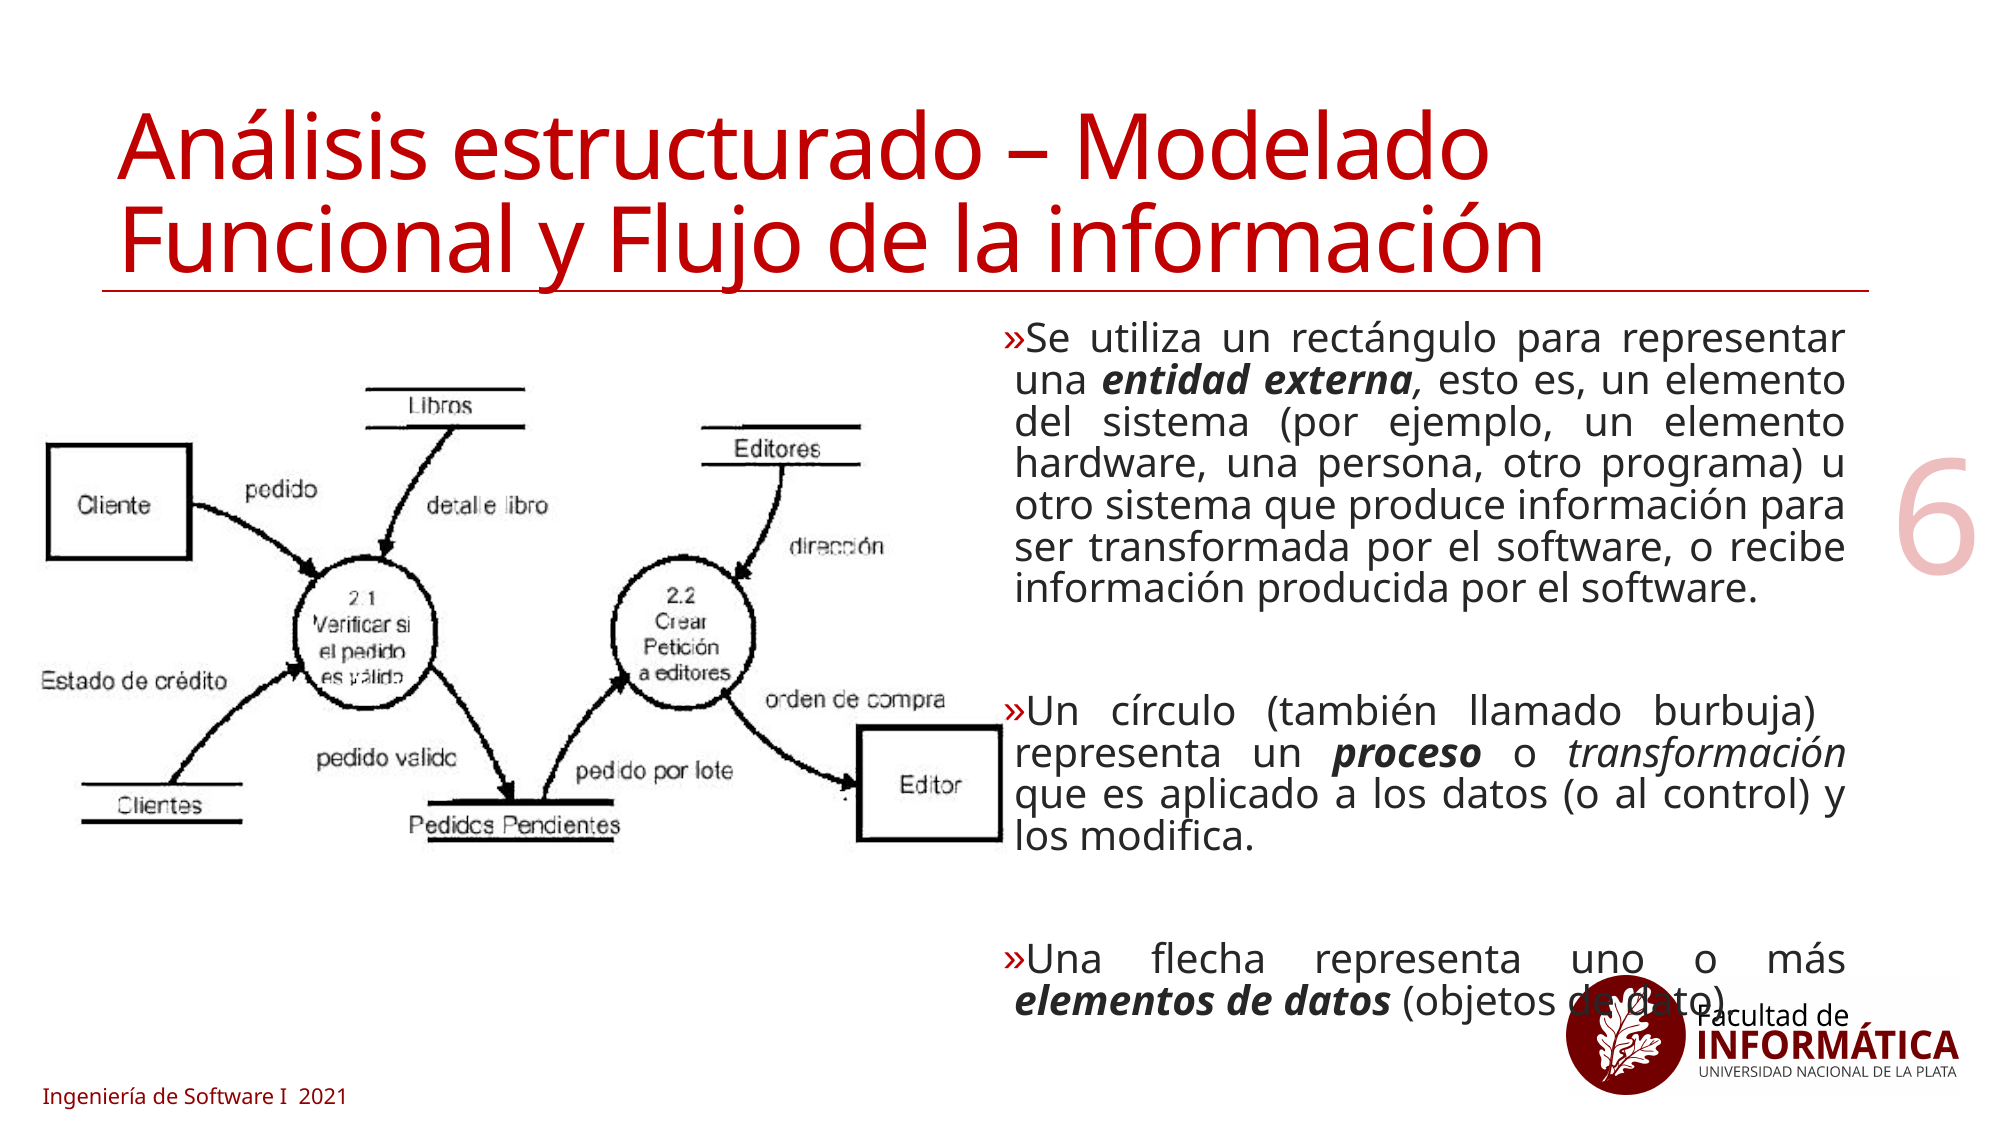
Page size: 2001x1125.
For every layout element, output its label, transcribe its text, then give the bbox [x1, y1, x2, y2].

slide_number 6 [1863, 467, 1998, 640]
picture [19, 385, 1020, 900]
list Se utiliza un rectángulo para representar una entidad externa, esto es, un elemento del sistema (por ejemplo, un elemento hardware, una persona, otro programa) u otro sistema que produce información para ser transformada por el software, o recibe información producida por el software. Un círculo (también llamado burbuja) representa un proceso o transformación que es aplicado a los datos (o al control) y los modifica. Una flecha representa uno o más elementos de datos (objetos de dato). [988, 312, 1863, 1047]
footer Ingeniería de Software I 2021 [27, 1075, 382, 1111]
title Análisis estructurado – Modelado Funcional y Flujo de la información [102, 105, 1870, 291]
picture [1566, 975, 1959, 1095]
